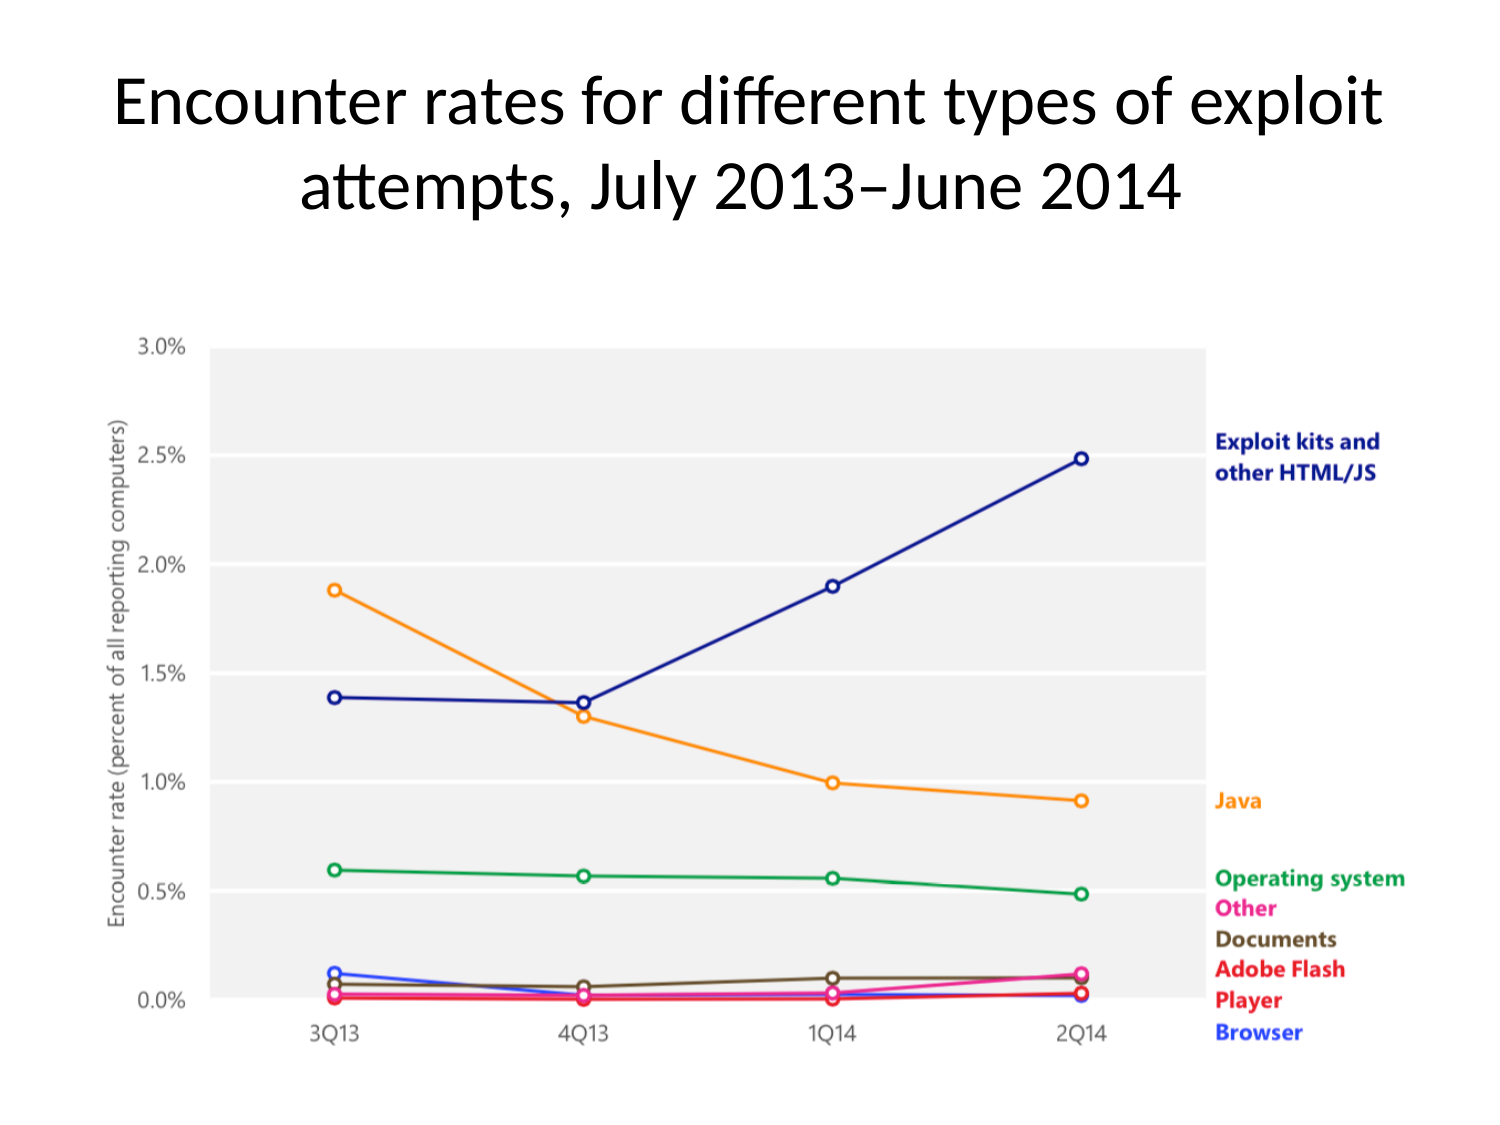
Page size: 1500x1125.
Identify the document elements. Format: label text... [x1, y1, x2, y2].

title Encounter rates for different types of exploit attempts, July 2013–June 2014 [75, 45, 1425, 233]
picture [73, 318, 1426, 1067]
